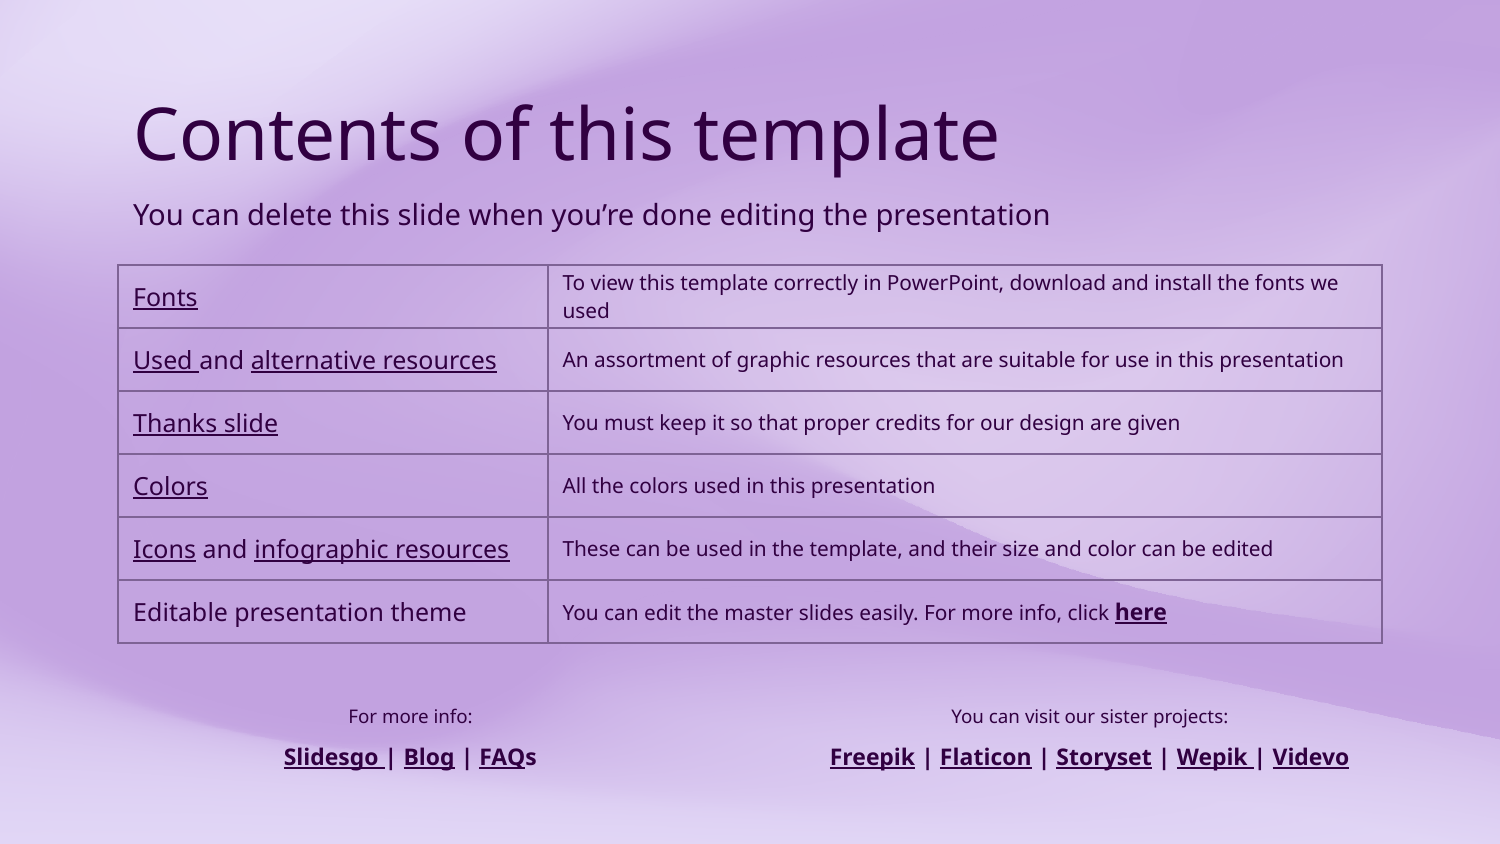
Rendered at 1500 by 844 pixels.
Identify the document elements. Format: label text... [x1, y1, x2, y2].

table_cell You must keep it so that proper credits for our design are given [549, 392, 1381, 453]
picture [0, 0, 1500, 844]
text_box You can visit our sister projects: Freepik | Flaticon | Storyset | Wepik | Videvo [797, 678, 1382, 754]
table_cell These can be used in the template, and their size and color can be edited [549, 518, 1381, 579]
table_cell You can edit the master slides easily. For more info, click here [549, 581, 1381, 642]
text_box For more info: Slidesgo | Blog | FAQs [118, 678, 703, 754]
table_header To view this template correctly in PowerPoint, download and install the fonts we used [549, 266, 1381, 327]
table_cell Icons and infographic resources [119, 518, 547, 579]
table_cell All the colors used in this presentation [549, 455, 1381, 516]
table_cell Thanks slide [119, 392, 547, 453]
table_header Fonts [119, 266, 547, 327]
table_cell Used and alternative resources [119, 329, 547, 390]
subtitle You can delete this slide when you’re done editing the presentation [118, 181, 1382, 251]
title Contents of this template [118, 72, 1382, 167]
table_cell Editable presentation theme [119, 581, 547, 642]
table_cell Colors [119, 455, 547, 516]
table_cell An assortment of graphic resources that are suitable for use in this presentation [549, 329, 1381, 390]
